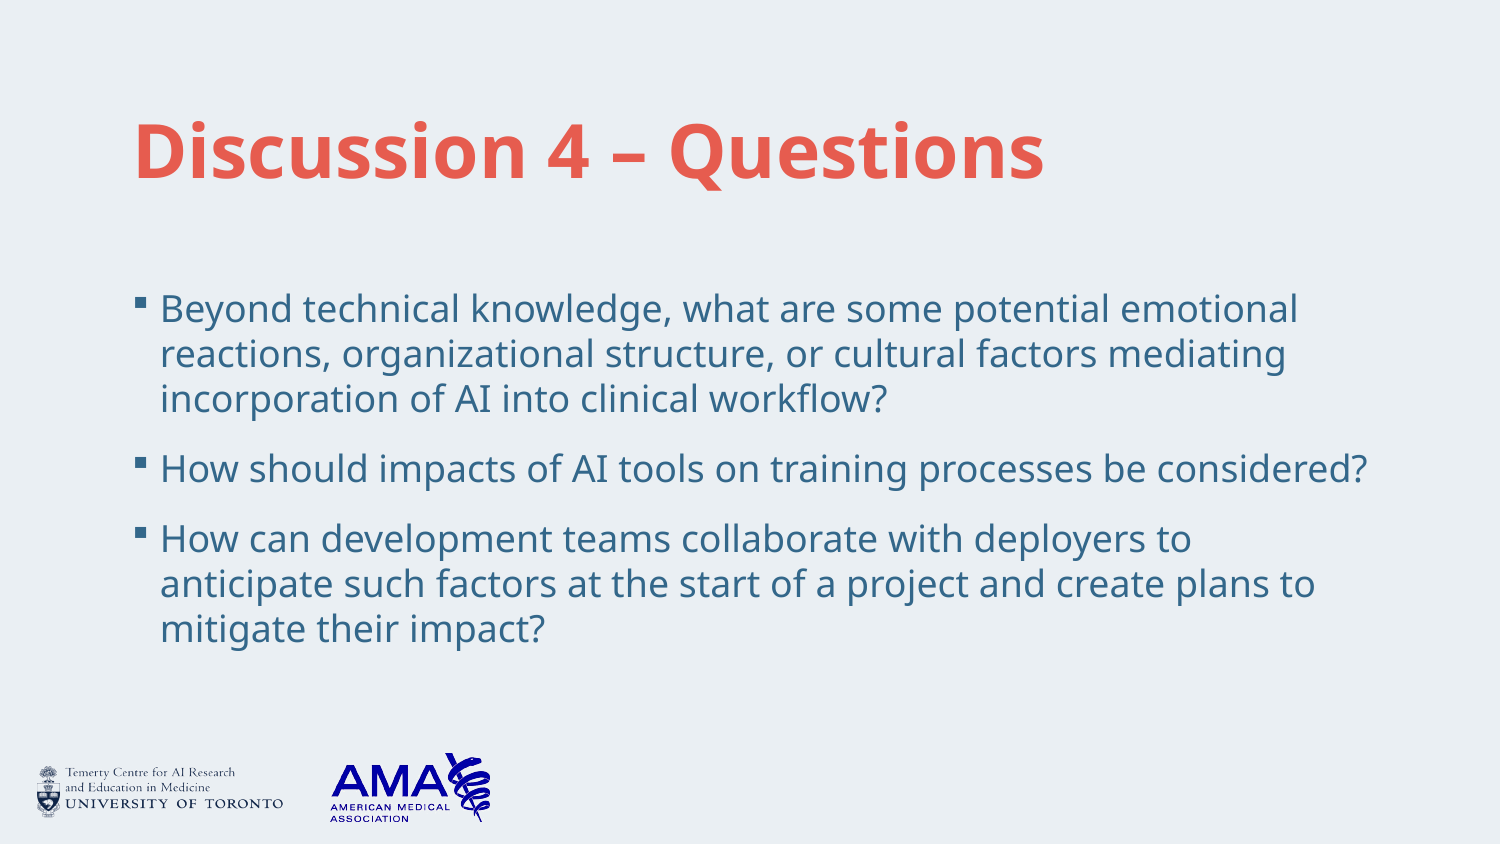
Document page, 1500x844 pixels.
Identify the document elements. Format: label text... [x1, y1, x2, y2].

title Discussion 4 – Questions [116, 88, 1390, 190]
picture [23, 754, 303, 824]
picture [330, 753, 490, 822]
list Beyond technical knowledge, what are some potential emotional reactions, organizational structure, or cultural factors mediating incorporation of AI into clinical workflow? How should impacts of AI tools on training processes be considered? How can development teams collaborate with deployers to anticipate such factors at the start of a project and create plans to mitigate their impact? [116, 269, 1390, 759]
